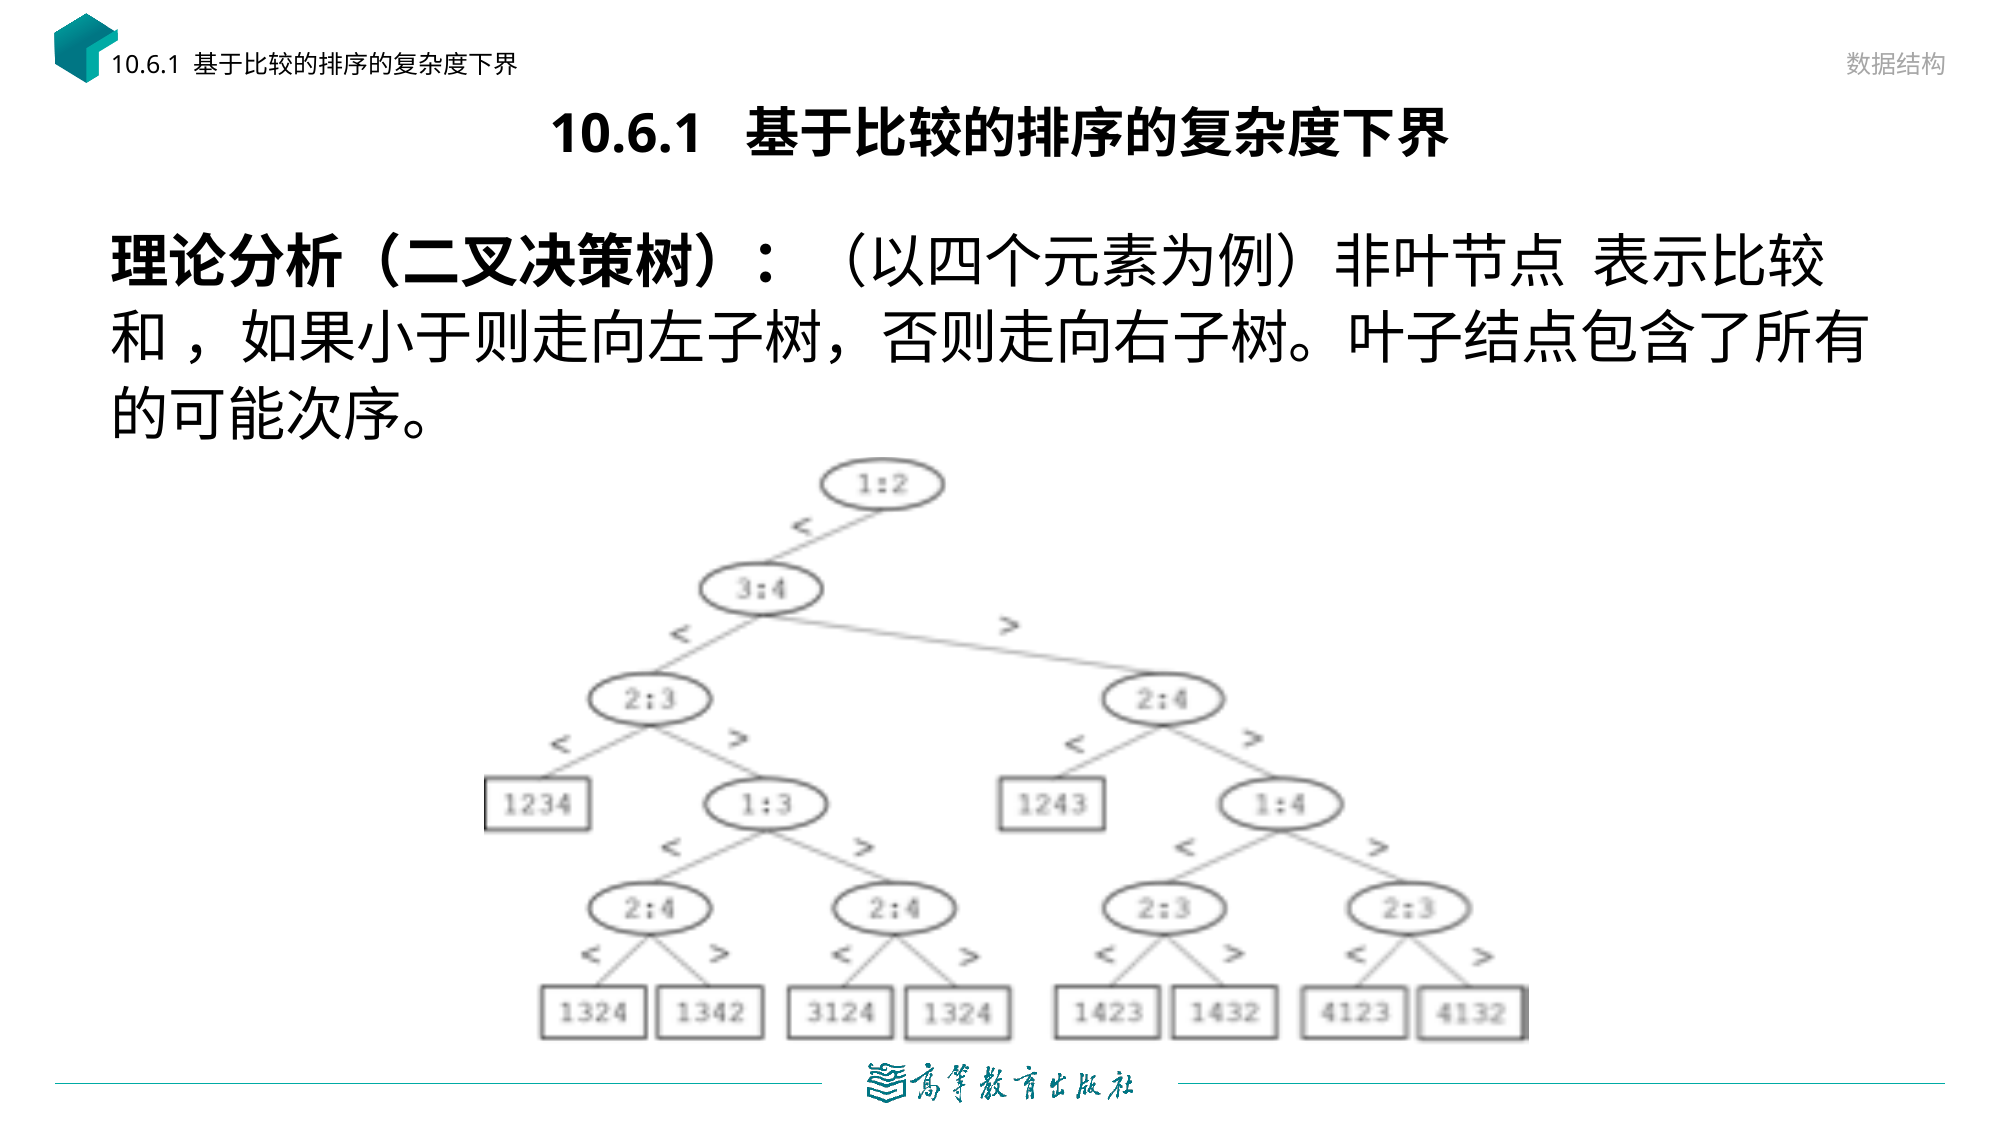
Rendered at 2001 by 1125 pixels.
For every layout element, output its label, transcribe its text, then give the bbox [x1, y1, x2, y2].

list 数据结构 [1115, 32, 1962, 86]
subtitle 10.6.1 基于比较的排序的复杂度下界 [95, 44, 894, 99]
title 10.6.1 基于比较的排序的复杂度下界 [137, 92, 1863, 178]
picture [867, 1063, 1133, 1103]
picture [484, 457, 1529, 1052]
